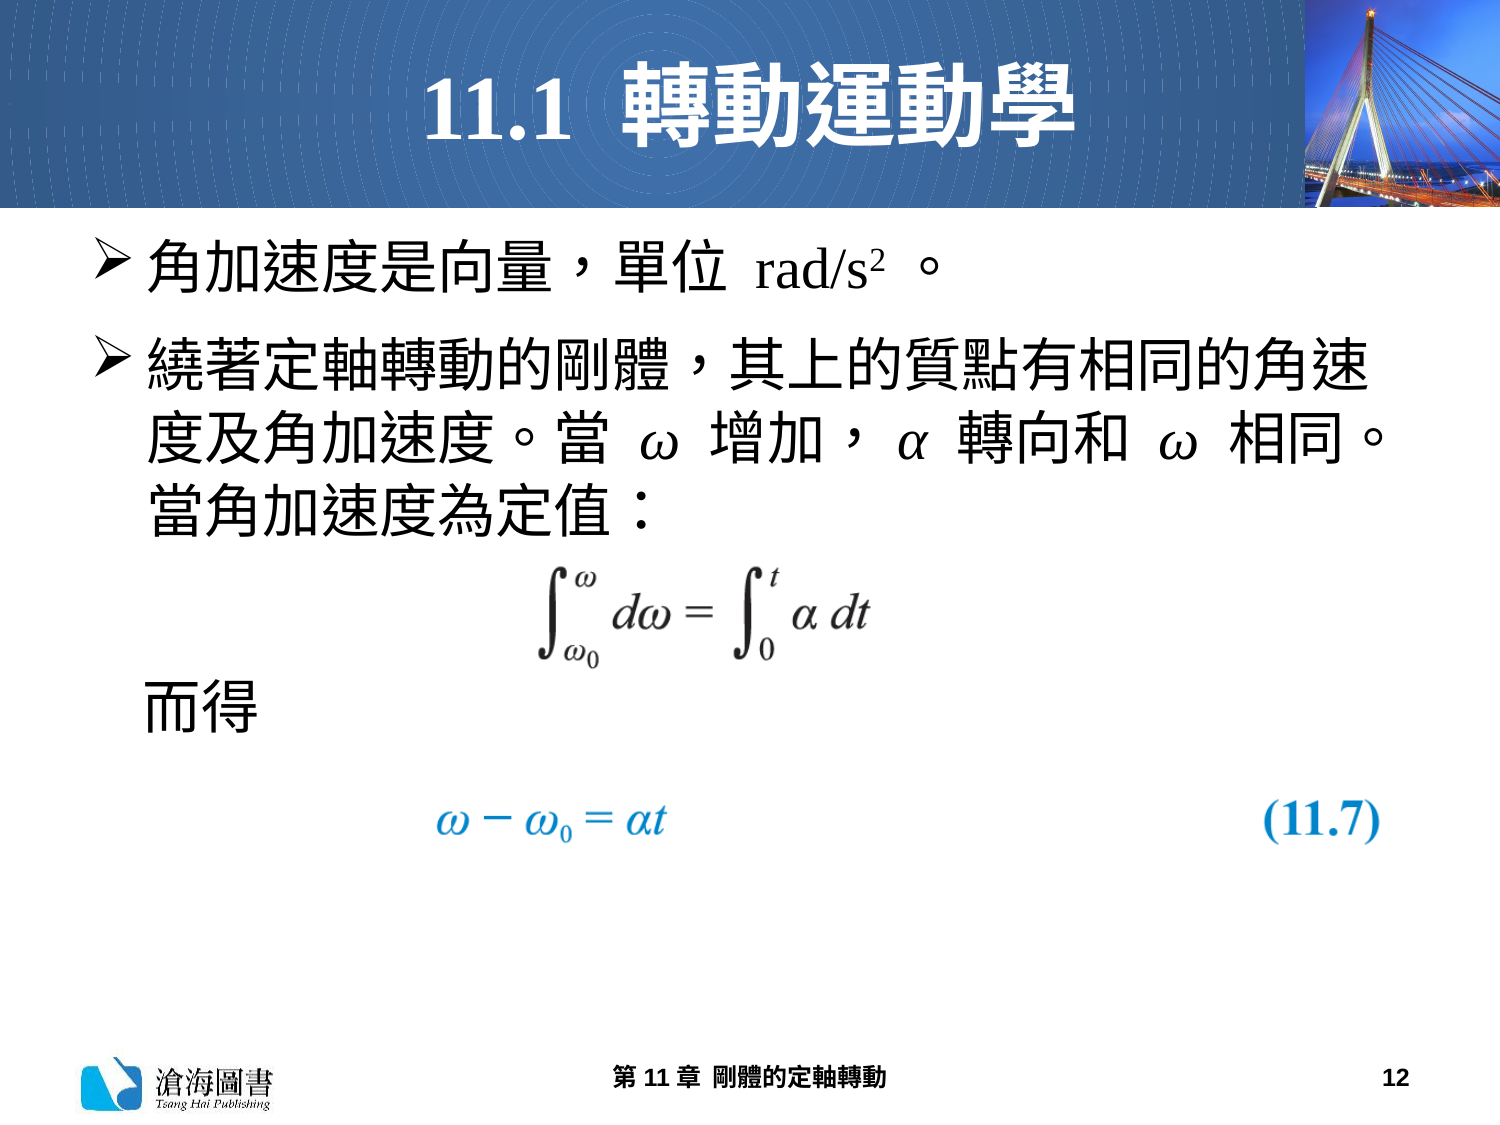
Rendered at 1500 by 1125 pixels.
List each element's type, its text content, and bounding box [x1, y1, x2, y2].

list 角加速度是向量，單位 rad/s2。 繞著定軸轉動的剛體，其上的質點有相同的角速度及角加速度。當 ω 增加，α 轉向和 ω 相同。當角加速度為定值： 而得 [75, 219, 1425, 1043]
slide_number 12 [1074, 1046, 1425, 1107]
title 11.1 轉動運動學 [75, 21, 1425, 185]
picture [1305, 0, 1500, 207]
picture [380, 784, 1384, 860]
picture [512, 550, 883, 676]
picture [75, 1049, 274, 1118]
footer 第11章 剛體的定軸轉動 [512, 1046, 988, 1107]
